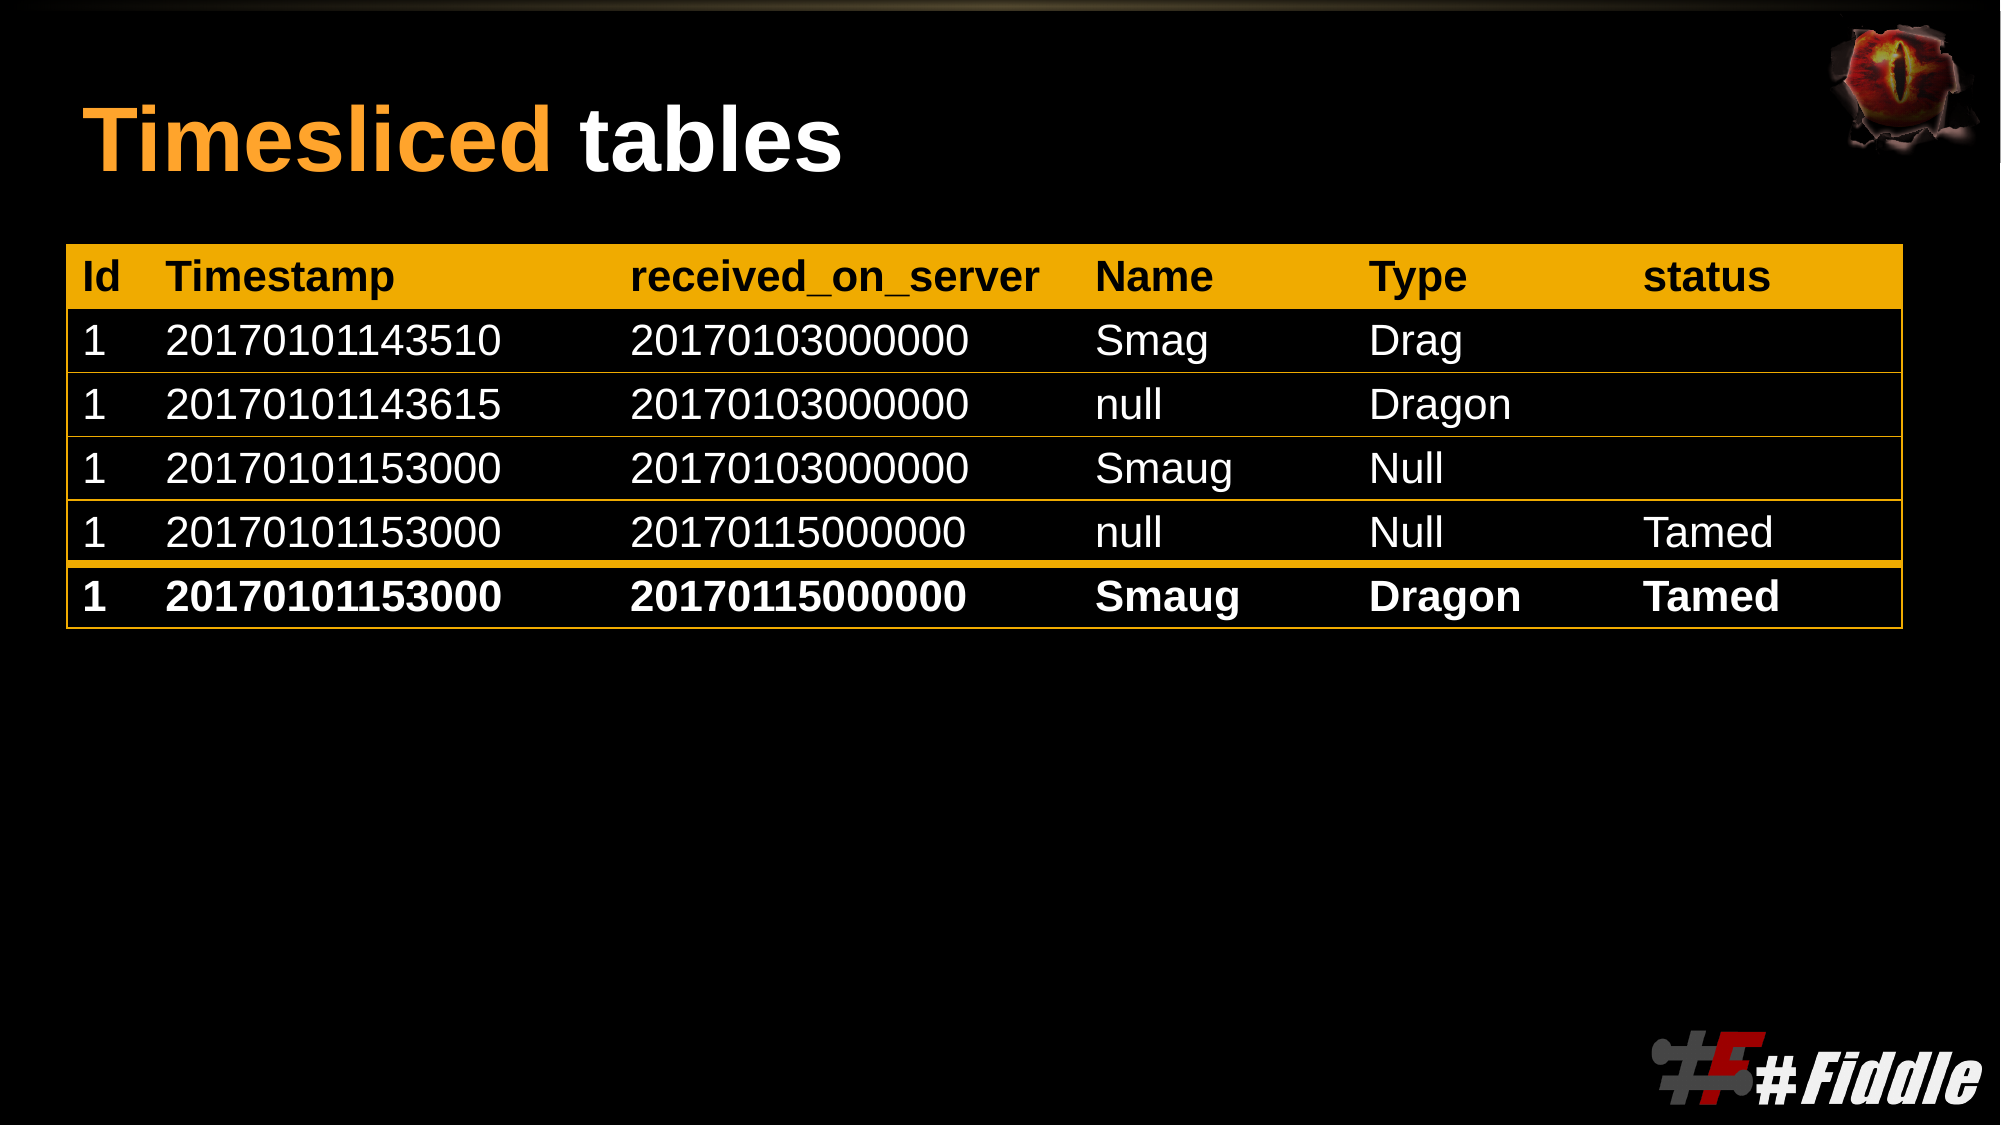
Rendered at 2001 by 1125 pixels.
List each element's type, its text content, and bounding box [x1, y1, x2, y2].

table_cell null [1080, 501, 1354, 560]
table_cell 20170103000000 [615, 373, 1080, 436]
table_cell Dragon [1354, 568, 1628, 627]
table_cell 20170101153000 [150, 437, 615, 499]
table_cell 20170101143510 [150, 309, 615, 372]
title Timesliced tables [67, 79, 1903, 191]
table_header status [1628, 246, 1901, 308]
table_cell 20170101143615 [150, 373, 615, 436]
table_cell 20170101153000 [150, 568, 615, 627]
table_cell Smaug [1080, 568, 1354, 627]
table_cell [1628, 373, 1901, 436]
table_cell Dragon [1354, 373, 1628, 436]
picture [1651, 1018, 2001, 1125]
table_cell Smaug [1080, 437, 1354, 499]
table_header Timestamp [150, 246, 615, 308]
table_cell 1 [68, 437, 150, 499]
table_cell 1 [68, 568, 150, 627]
table_cell 20170115000000 [615, 568, 1080, 627]
table_cell 20170101153000 [150, 501, 615, 560]
table_header Type [1354, 246, 1628, 308]
table_cell Null [1354, 437, 1628, 499]
table_header Id [68, 246, 150, 308]
table_cell 20170103000000 [615, 309, 1080, 372]
table_cell 1 [68, 501, 150, 560]
table_cell [1628, 437, 1901, 499]
table_cell 1 [68, 309, 150, 372]
table_cell 20170103000000 [615, 437, 1080, 499]
table_cell null [1080, 373, 1354, 436]
table_cell Tamed [1628, 501, 1901, 560]
table_header received_on_server [615, 246, 1080, 308]
table_cell Smag [1080, 309, 1354, 372]
table_cell 20170115000000 [615, 501, 1080, 560]
table_header Name [1080, 246, 1354, 308]
table_cell [1628, 309, 1901, 372]
table_cell Tamed [1628, 568, 1901, 627]
table_cell 1 [68, 373, 150, 436]
table_cell Null [1354, 501, 1628, 560]
table_cell Drag [1354, 309, 1628, 372]
